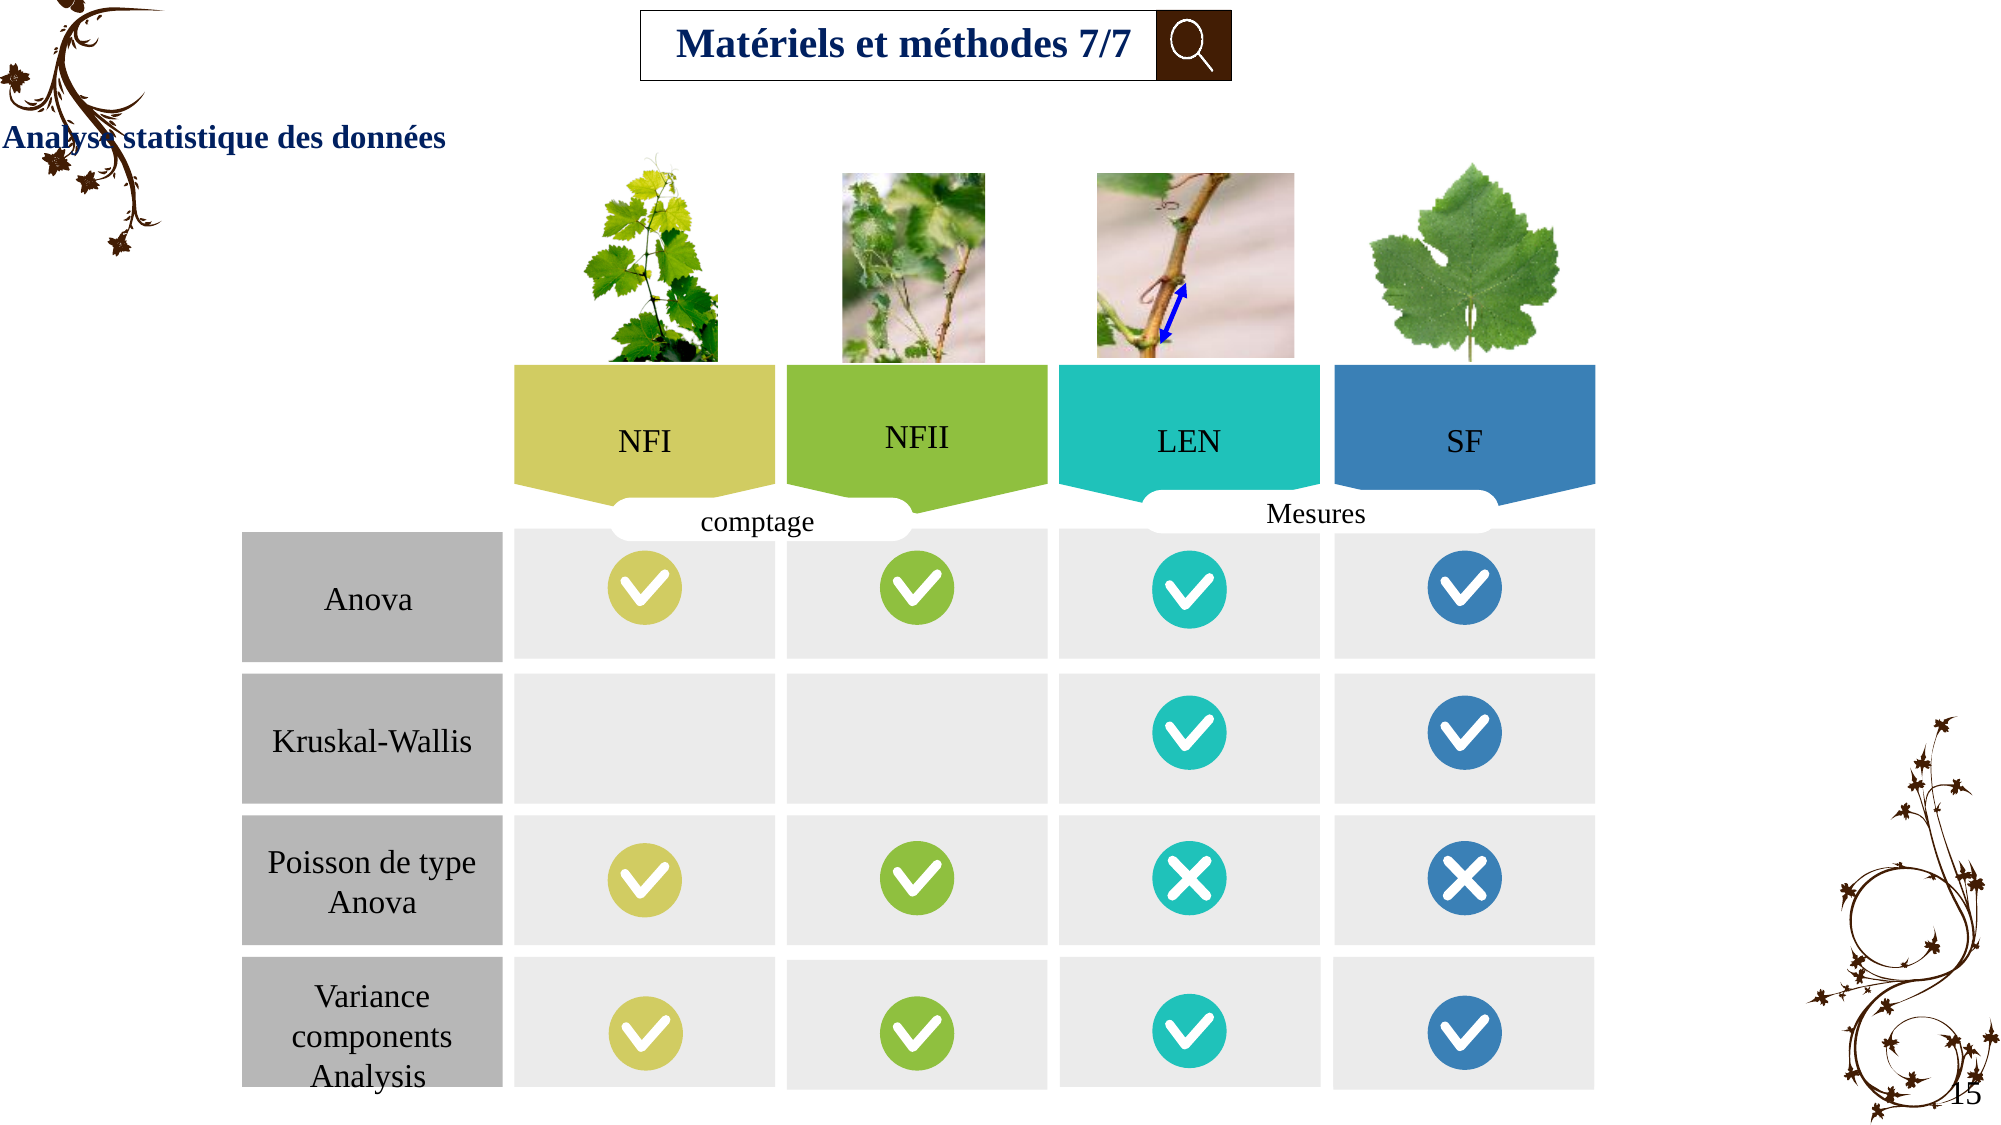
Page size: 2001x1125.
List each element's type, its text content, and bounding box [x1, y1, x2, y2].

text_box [786, 364, 1048, 946]
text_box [242, 956, 503, 1090]
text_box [1097, 173, 1295, 358]
text_box [1152, 993, 1227, 1069]
text_box comptage [776, 497, 786, 542]
picture [534, 143, 754, 361]
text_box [242, 531, 503, 663]
text_box [892, 1015, 942, 1052]
text_box [1448, 1066, 1482, 1070]
text_box Analyse statistique des données [0, 107, 497, 163]
text_box [514, 956, 776, 1087]
text_box [1333, 956, 1595, 1087]
text_box Mesures [1320, 489, 1334, 534]
text_box [786, 959, 1048, 1090]
text_box [621, 1015, 671, 1052]
picture [1365, 160, 1563, 362]
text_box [640, 9, 1232, 81]
text_box [879, 996, 955, 1071]
text_box [1165, 1012, 1215, 1050]
picture [842, 173, 986, 363]
slide_number 15 [1921, 1061, 1998, 1121]
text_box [1059, 364, 1320, 946]
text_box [514, 364, 776, 946]
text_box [242, 673, 503, 804]
text_box [1059, 956, 1321, 1087]
text_box [608, 996, 683, 1071]
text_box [242, 815, 503, 946]
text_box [1334, 364, 1596, 1066]
